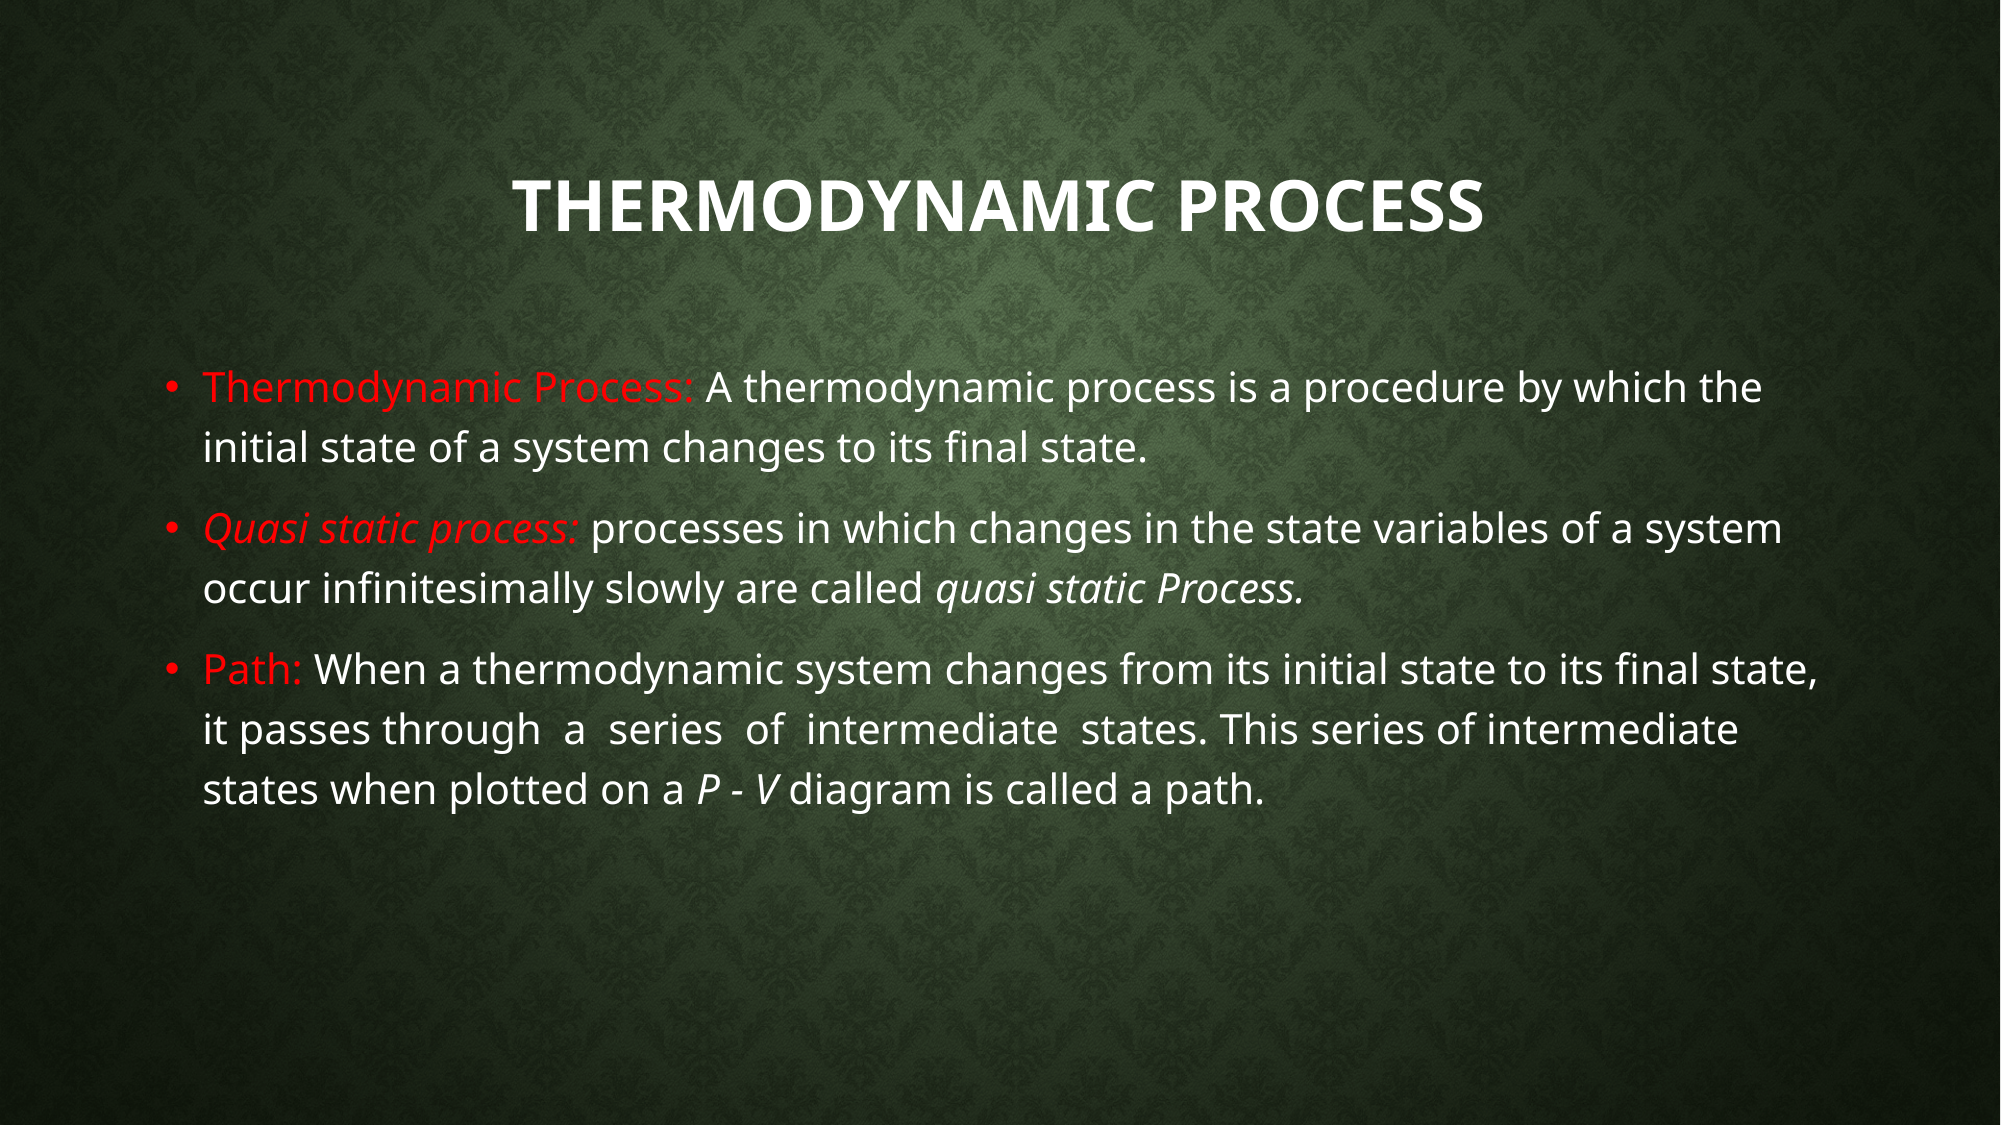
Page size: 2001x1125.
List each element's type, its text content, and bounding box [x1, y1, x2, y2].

title Thermodynamic Process [149, 99, 1849, 318]
list Thermodynamic Process: A thermodynamic process is a procedure by which the initial state of a system changes to its final state. Quasi static process: processes in which changes in the state variables of a system occur infinitesimally slowly are called quasi static Process. Path: When a thermodynamic system changes from its initial state to its final state, it passes through a series of intermediate states. This series of intermediate states when plotted on a P - V diagram is called a path. [149, 343, 1849, 950]
